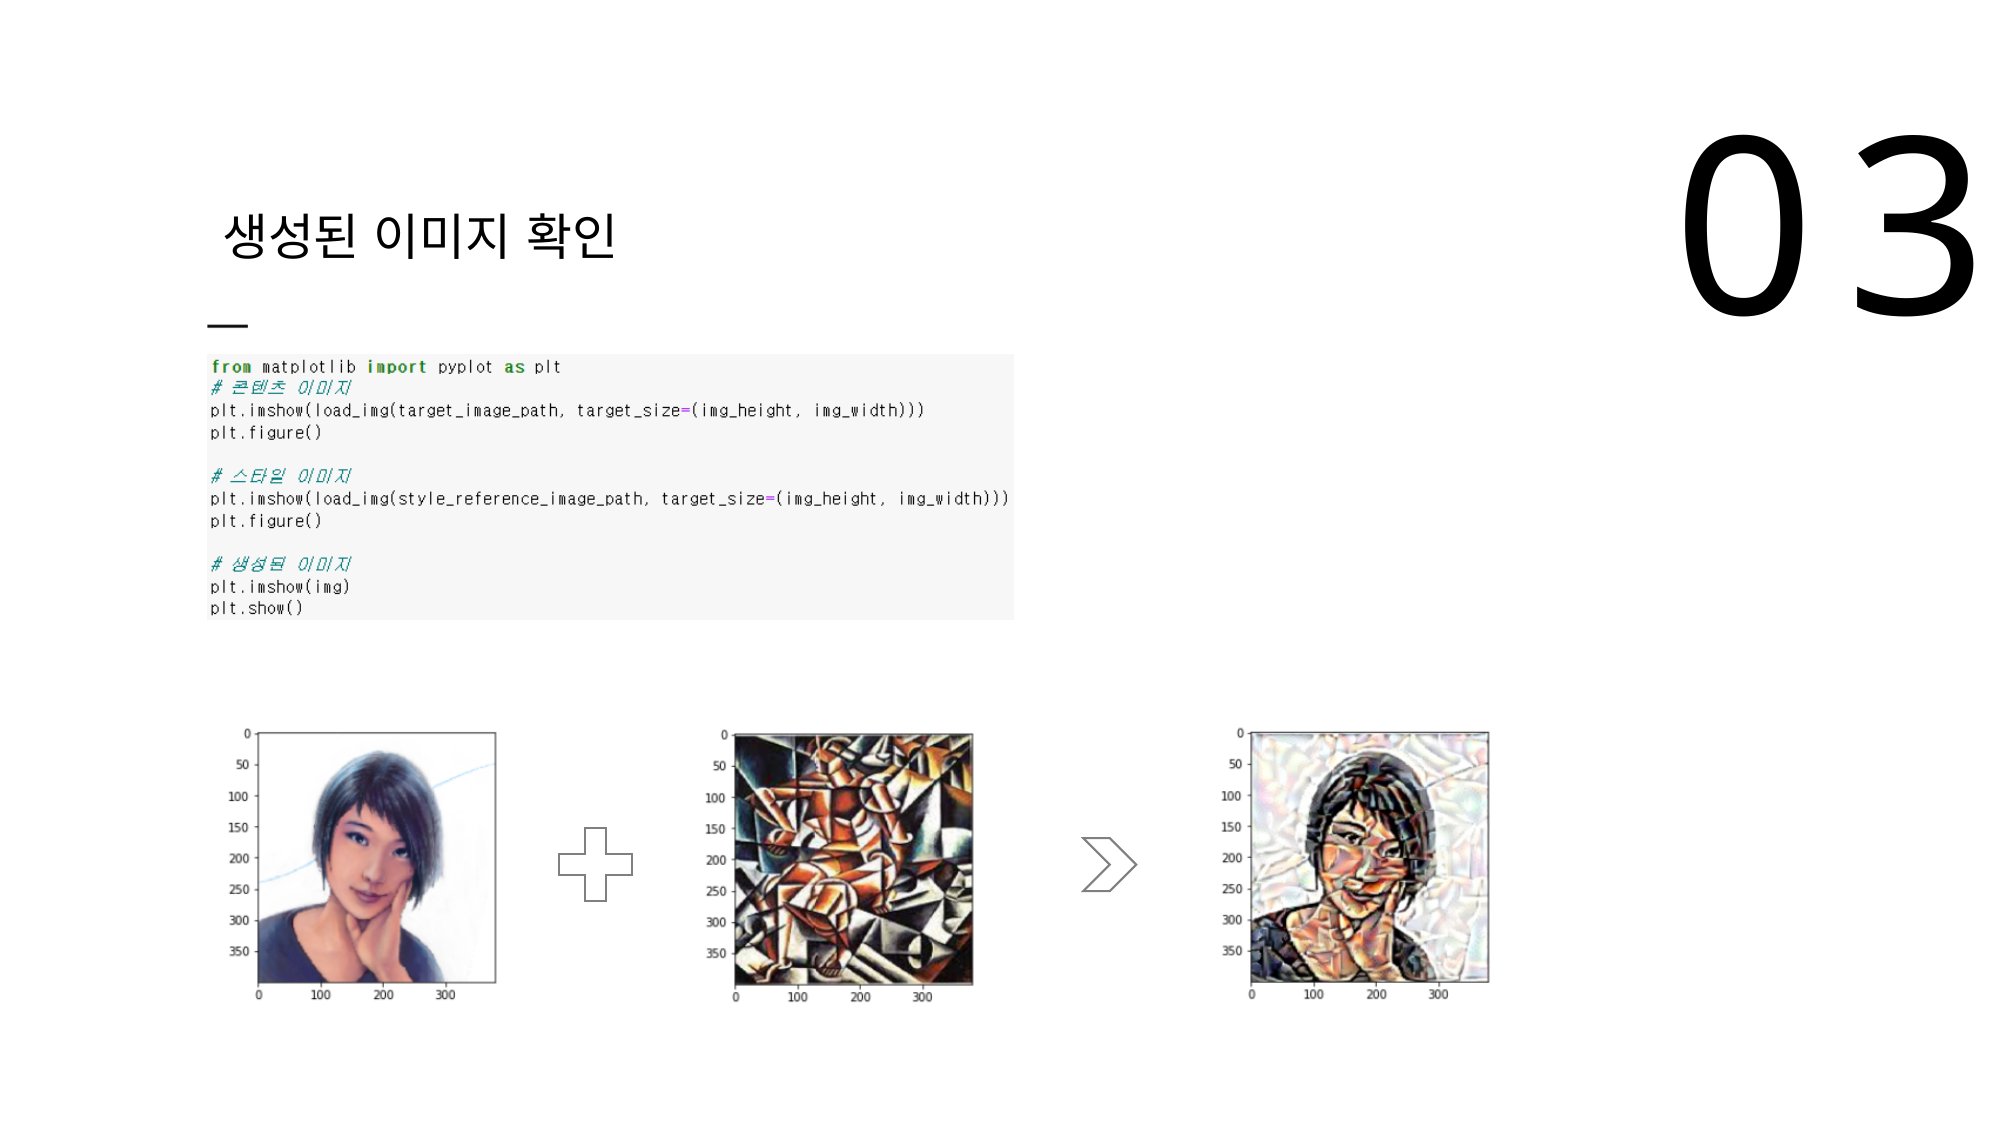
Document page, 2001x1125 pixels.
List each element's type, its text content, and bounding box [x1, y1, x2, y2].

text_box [207, 320, 248, 332]
text_box [1080, 837, 1138, 893]
picture [223, 723, 506, 1008]
picture [207, 354, 1014, 620]
text_box 03 [1604, 60, 2000, 372]
text_box [558, 827, 633, 902]
picture [700, 724, 982, 1010]
text_box 생성된 이미지 확인 [207, 198, 763, 273]
picture [1216, 721, 1498, 1008]
